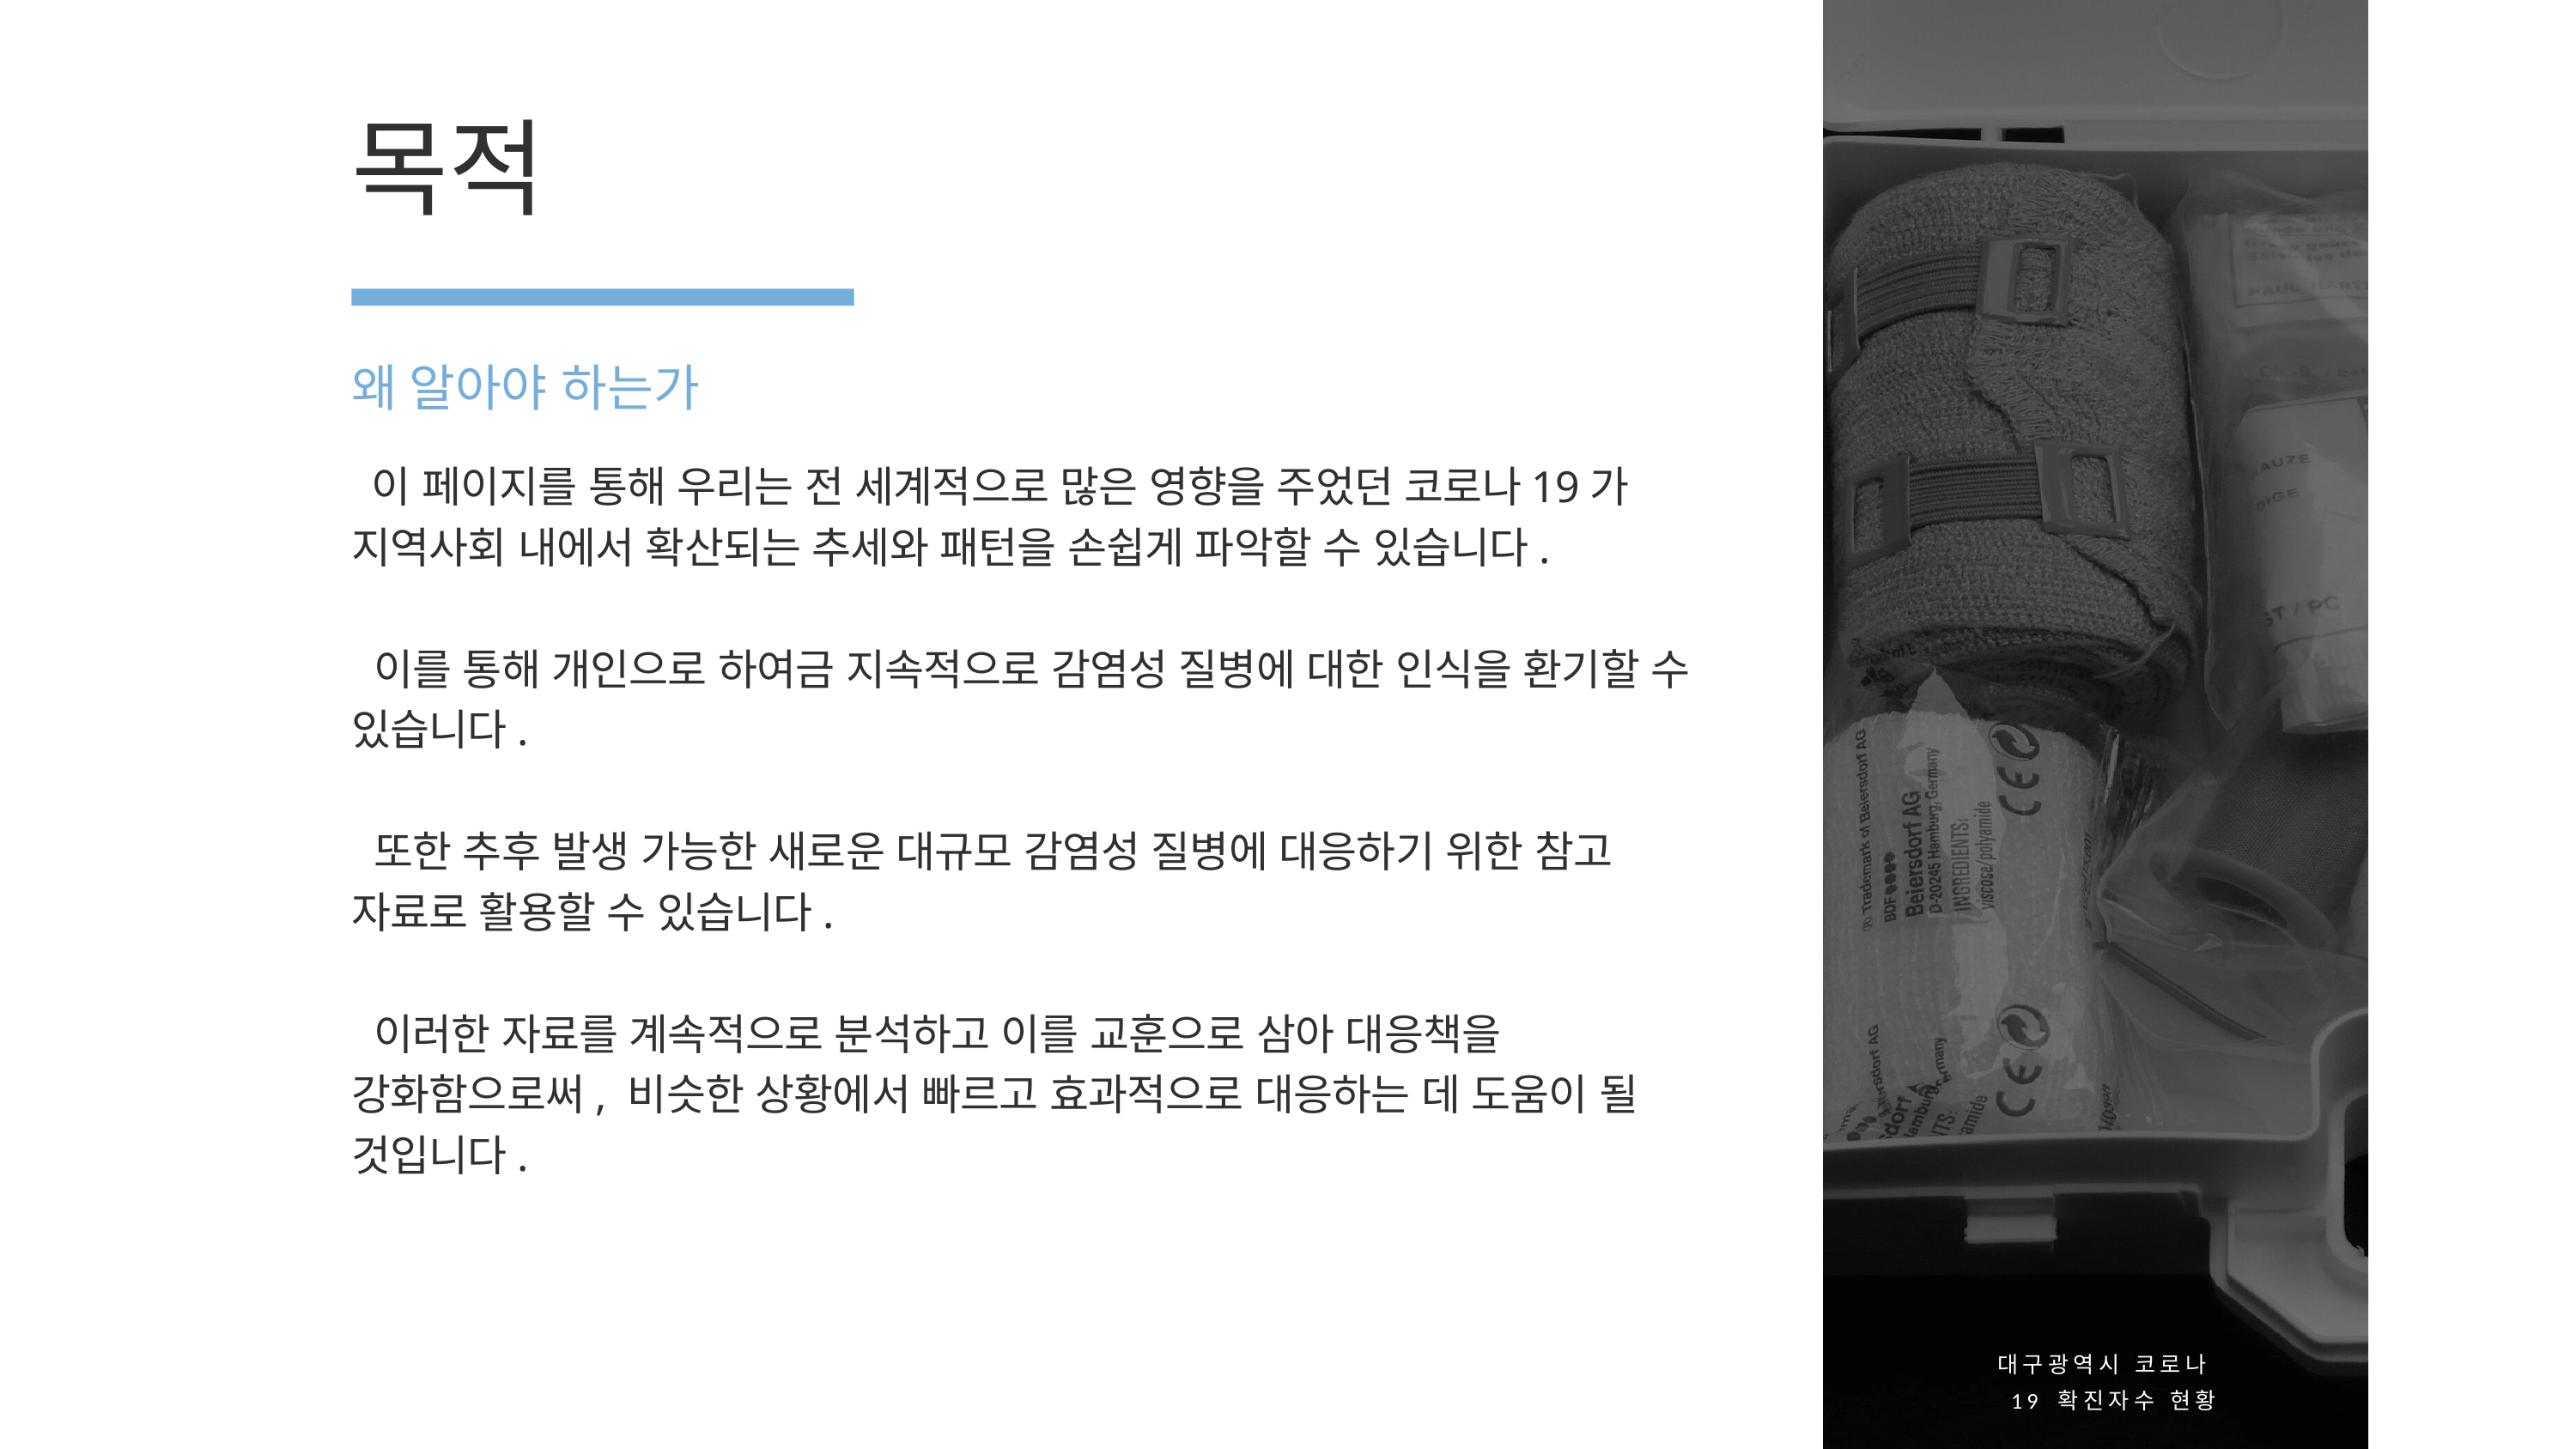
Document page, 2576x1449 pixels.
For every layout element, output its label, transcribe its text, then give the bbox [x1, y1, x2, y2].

text_box [1823, 0, 2369, 1449]
text_box 대구광역시 코로나19 확진자수 현황 [1969, 1341, 2216, 1415]
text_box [351, 112, 1728, 1184]
